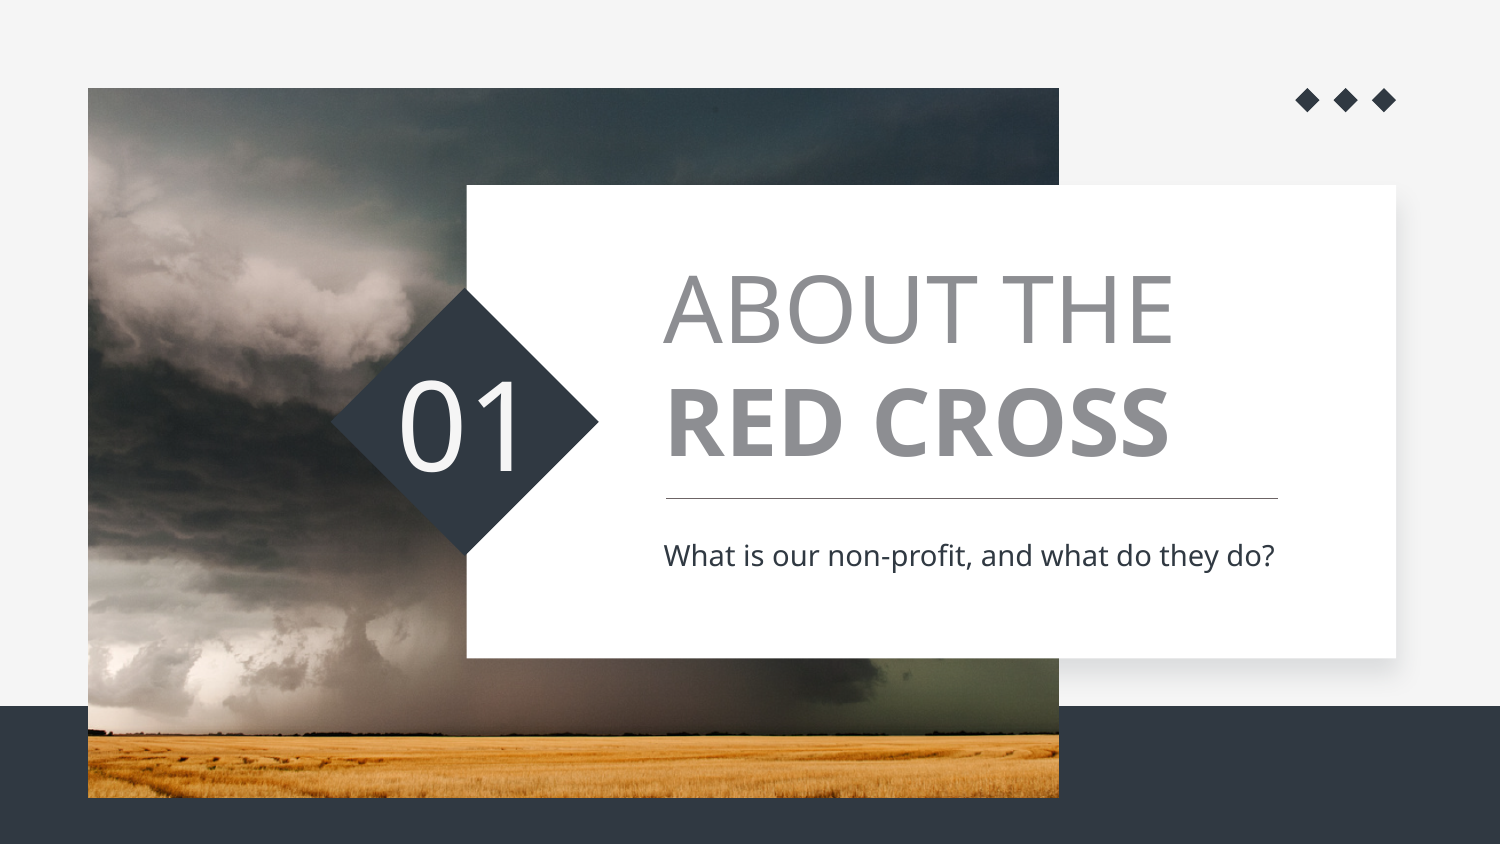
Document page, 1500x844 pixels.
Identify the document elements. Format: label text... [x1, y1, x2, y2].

title ABOUT THE RED CROSS [1065, 235, 1296, 481]
text_box [1065, 185, 1397, 659]
subtitle What is our non-profit, and what do they do? [1065, 521, 1296, 589]
picture [87, 88, 1060, 798]
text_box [1295, 87, 1397, 113]
